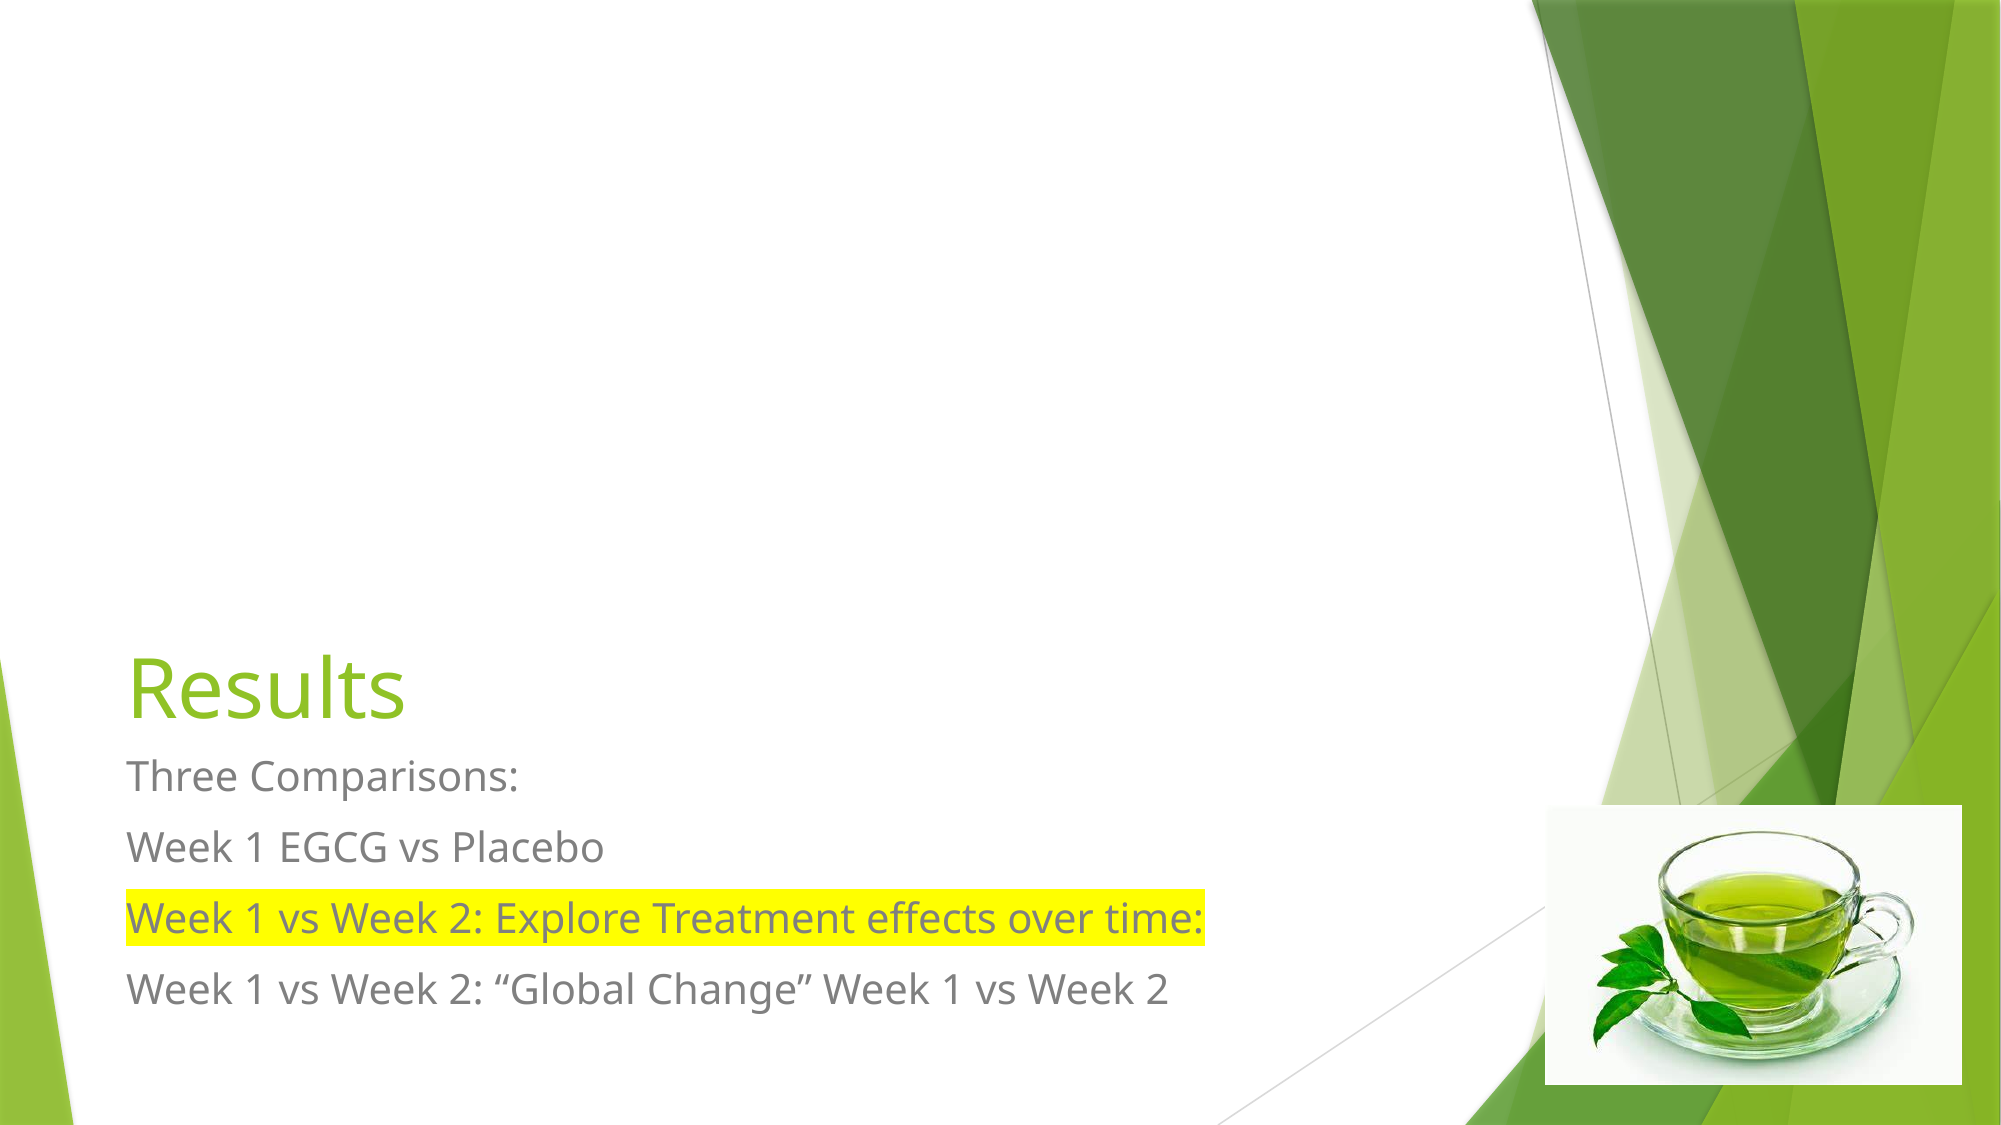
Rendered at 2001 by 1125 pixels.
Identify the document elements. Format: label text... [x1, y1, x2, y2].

title Results [111, 443, 1522, 742]
picture [1544, 805, 1963, 1086]
list Three Comparisons: Week 1 EGCG vs Placebo Week 1 vs Week 2: Explore Treatment effects over time: Week 1 vs Week 2: “Global Change” Week 1 vs Week 2 [111, 742, 1522, 1072]
